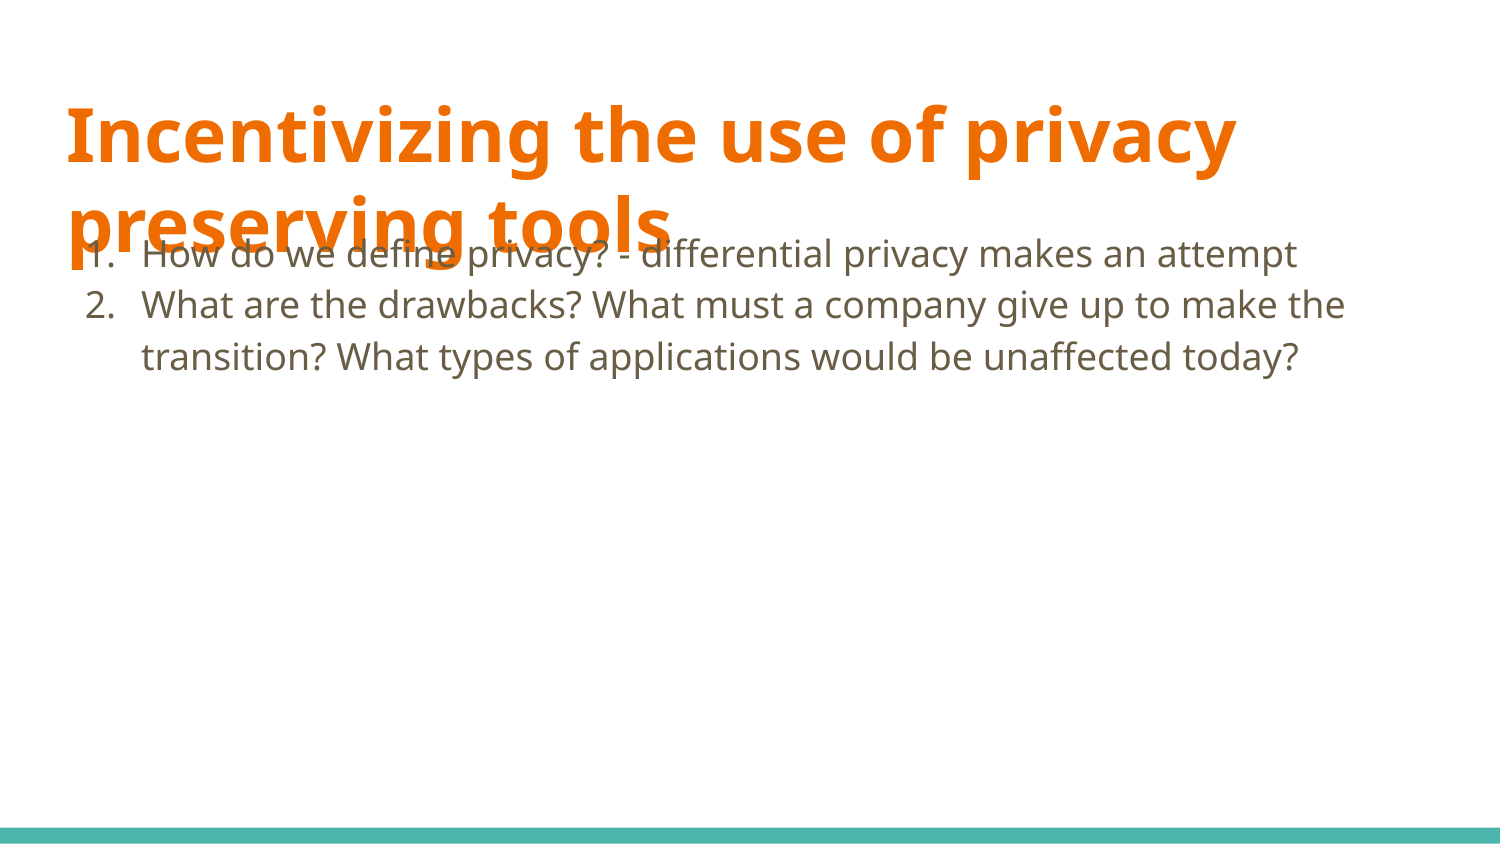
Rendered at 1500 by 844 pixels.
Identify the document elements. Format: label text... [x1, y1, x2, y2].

title Incentivizing the use of privacy preserving tools [51, 72, 1449, 189]
list How do we define privacy? - differential privacy makes an attempt What are the drawbacks? What must a company give up to make the transition? What types of applications would be unaffected today? [51, 207, 1449, 585]
